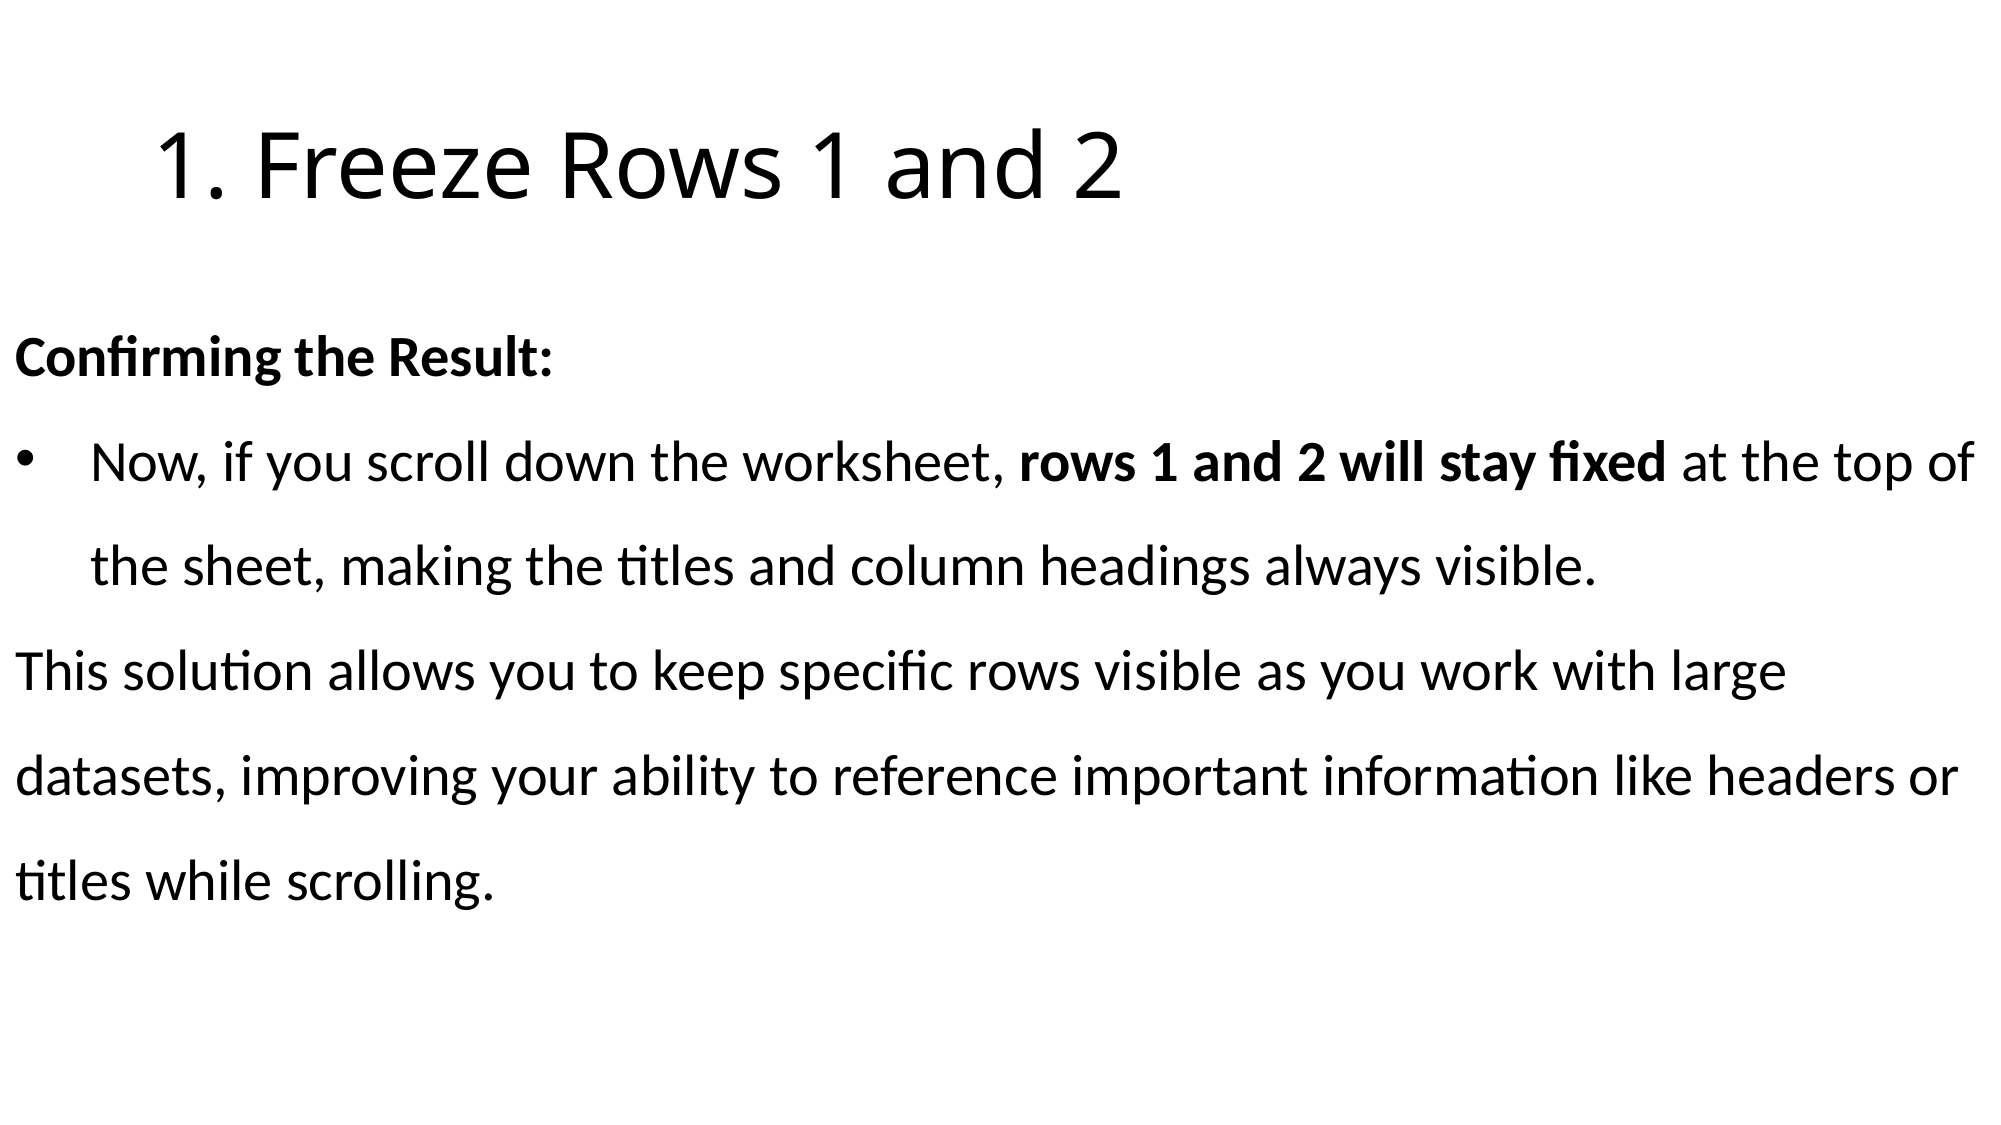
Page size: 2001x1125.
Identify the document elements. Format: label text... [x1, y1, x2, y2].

text_box Confirming the Result: Now, if you scroll down the worksheet, rows 1 and 2 will stay fixed at the top of the sheet, making the titles and column headings always visible. This solution allows you to keep specific rows visible as you work with large datasets, improving your ability to reference important information like headers or titles while scrolling. [0, 275, 2000, 920]
title 1. Freeze Rows 1 and 2 [137, 59, 1863, 275]
